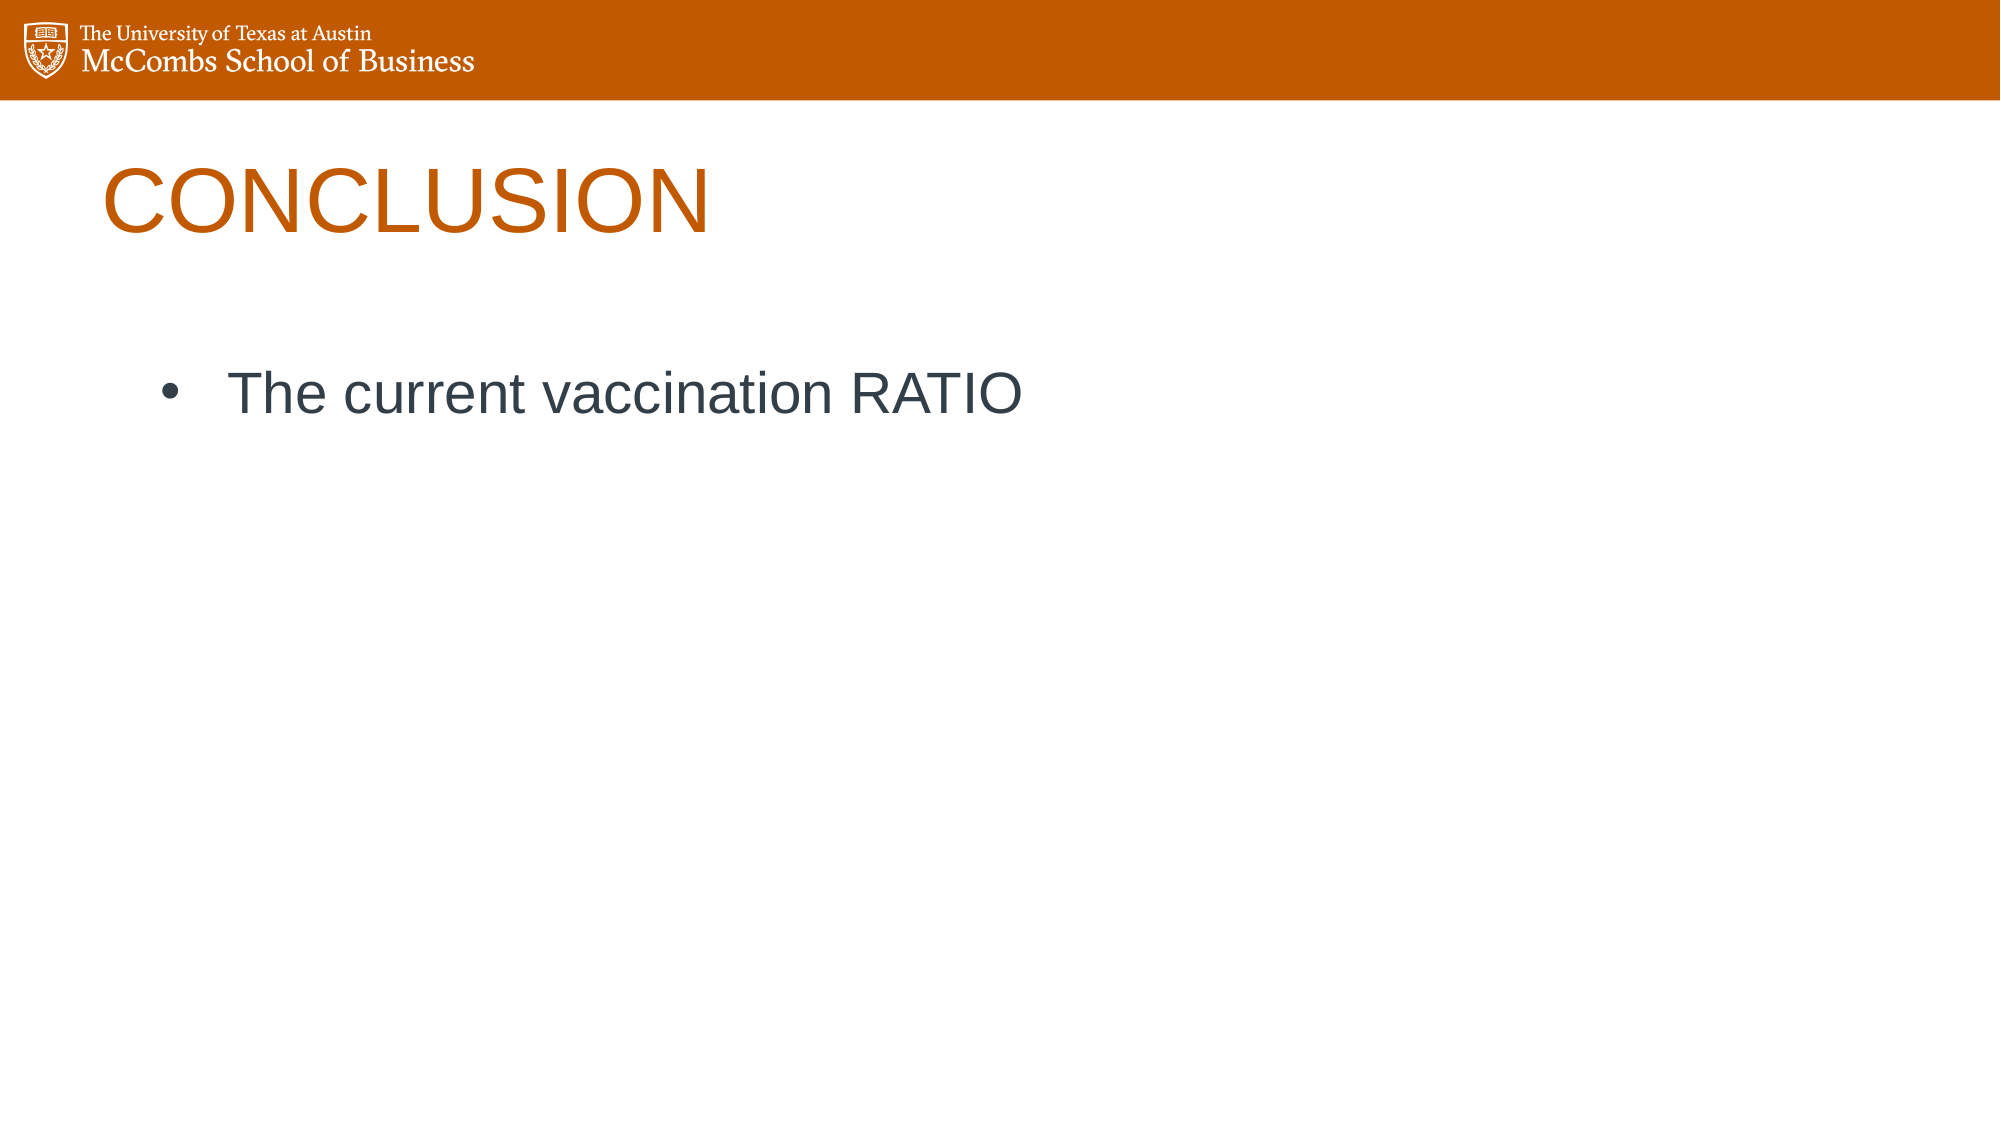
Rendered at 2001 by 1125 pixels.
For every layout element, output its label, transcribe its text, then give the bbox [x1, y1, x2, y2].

list The current vaccination RATIO [137, 312, 1850, 1055]
picture [24, 22, 474, 79]
title CONCLUSION [86, 146, 1812, 364]
